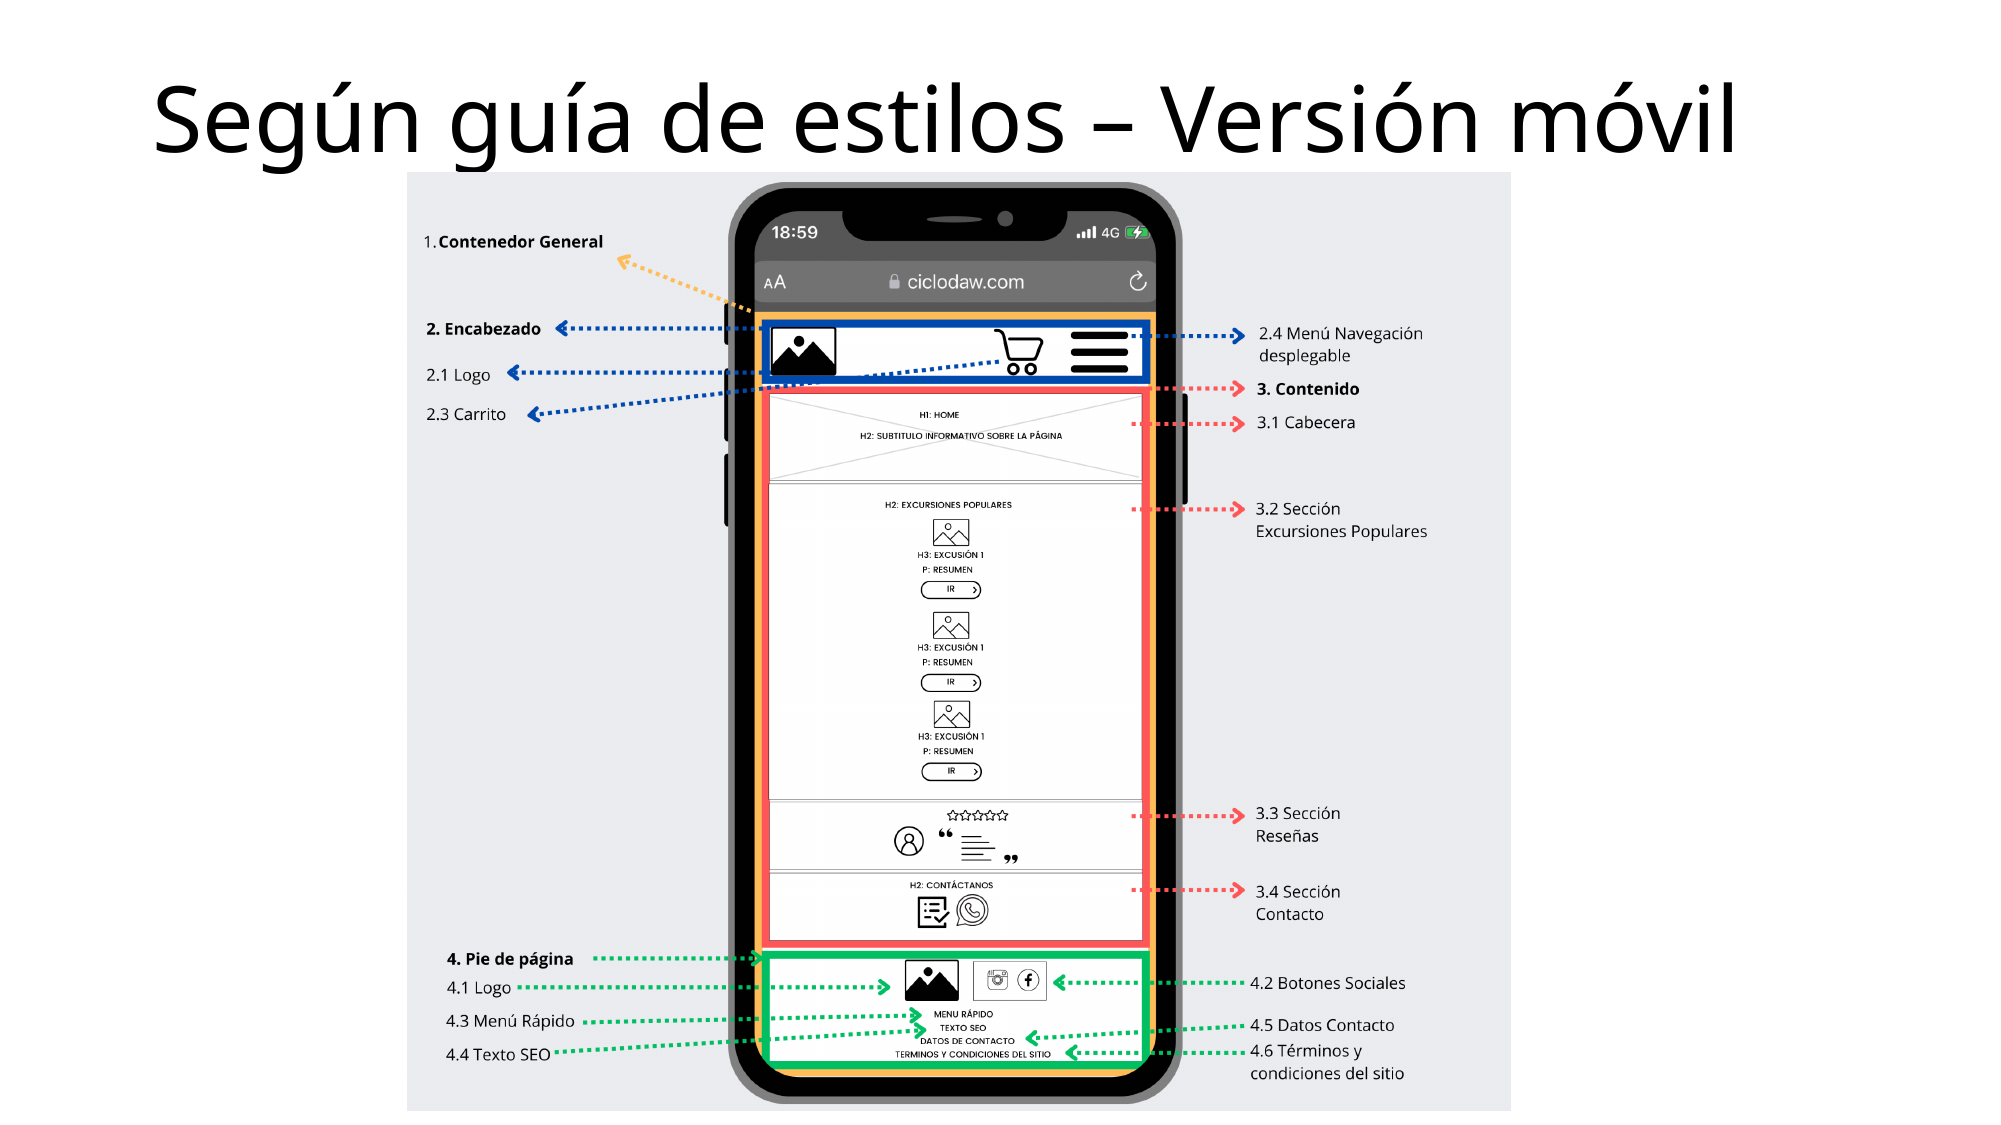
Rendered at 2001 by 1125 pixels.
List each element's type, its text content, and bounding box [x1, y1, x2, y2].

title Según guía de estilos – Versión móvil [137, 14, 1863, 232]
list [406, 171, 1512, 1112]
